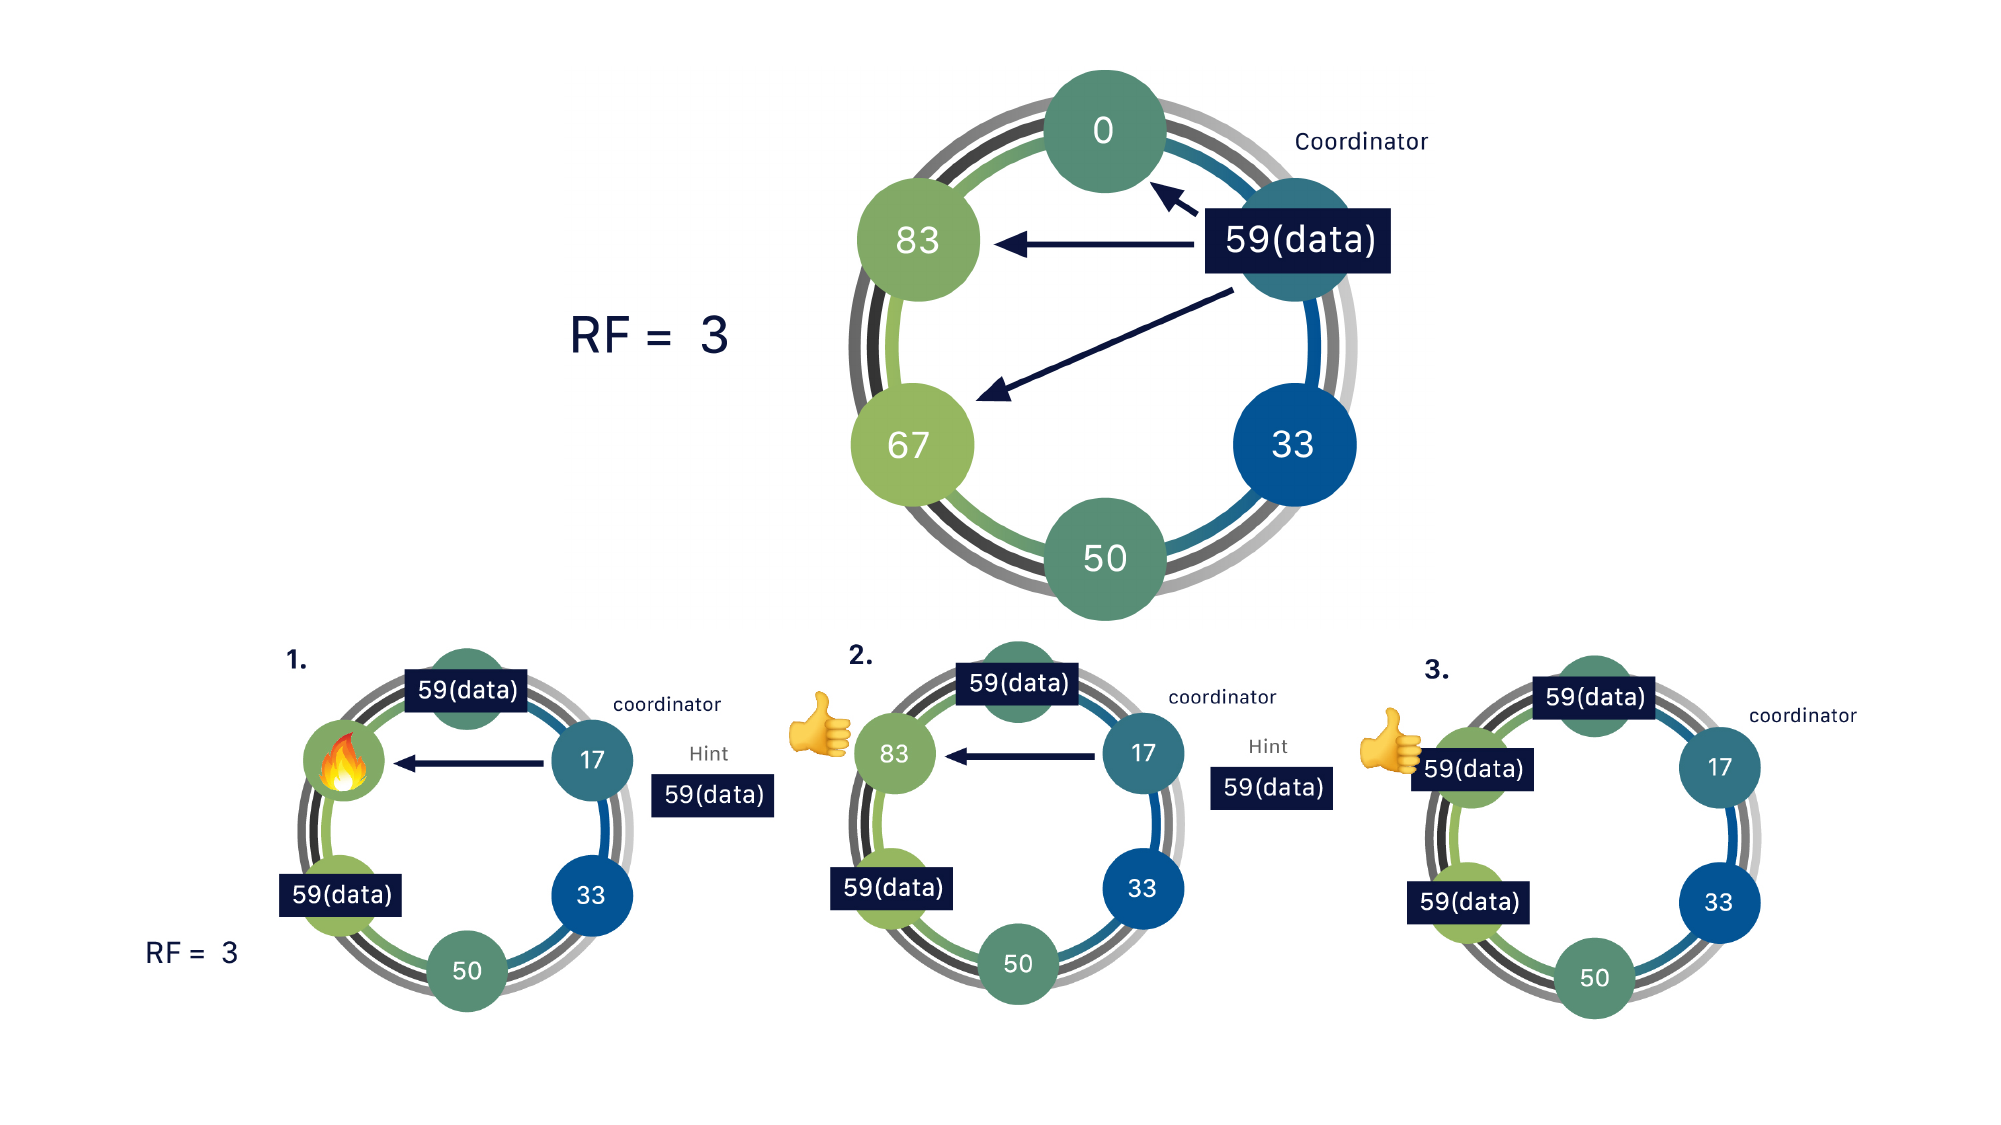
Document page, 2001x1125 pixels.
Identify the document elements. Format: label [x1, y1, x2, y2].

picture [139, 639, 1861, 1021]
picture [564, 65, 1435, 629]
